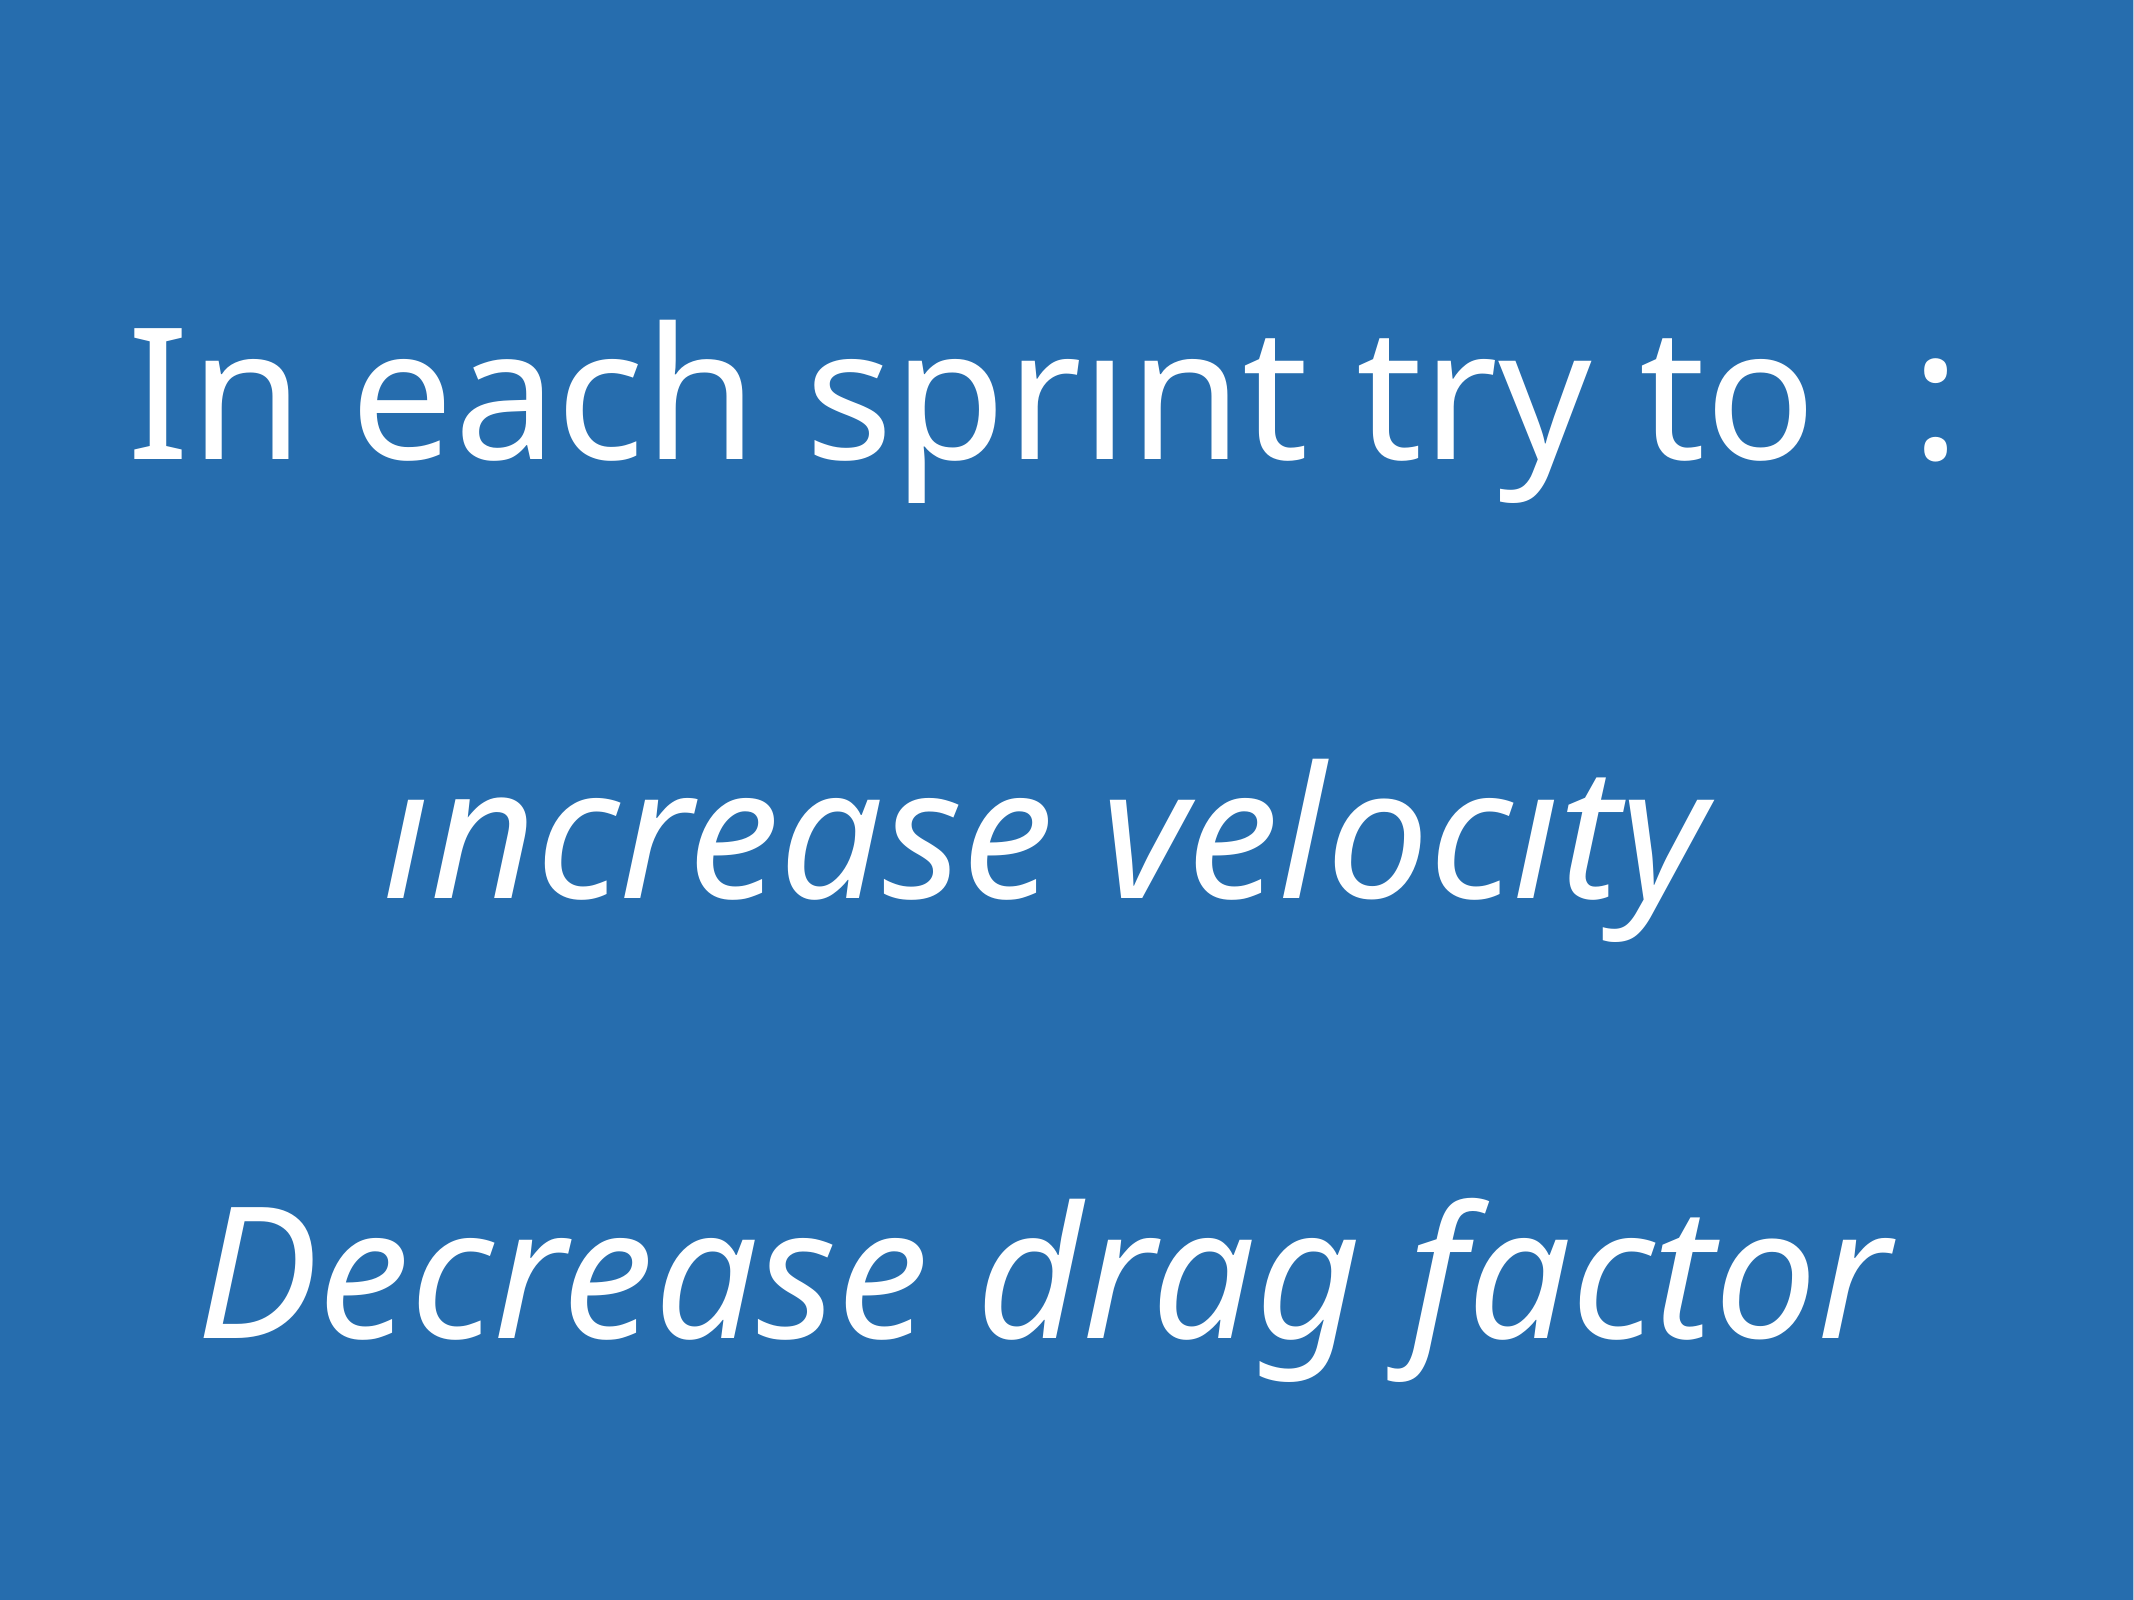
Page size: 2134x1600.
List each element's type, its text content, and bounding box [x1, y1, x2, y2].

text_box In each sprınt try to : ıncrease velocıty Decrease drag factor [62, 268, 2027, 1600]
